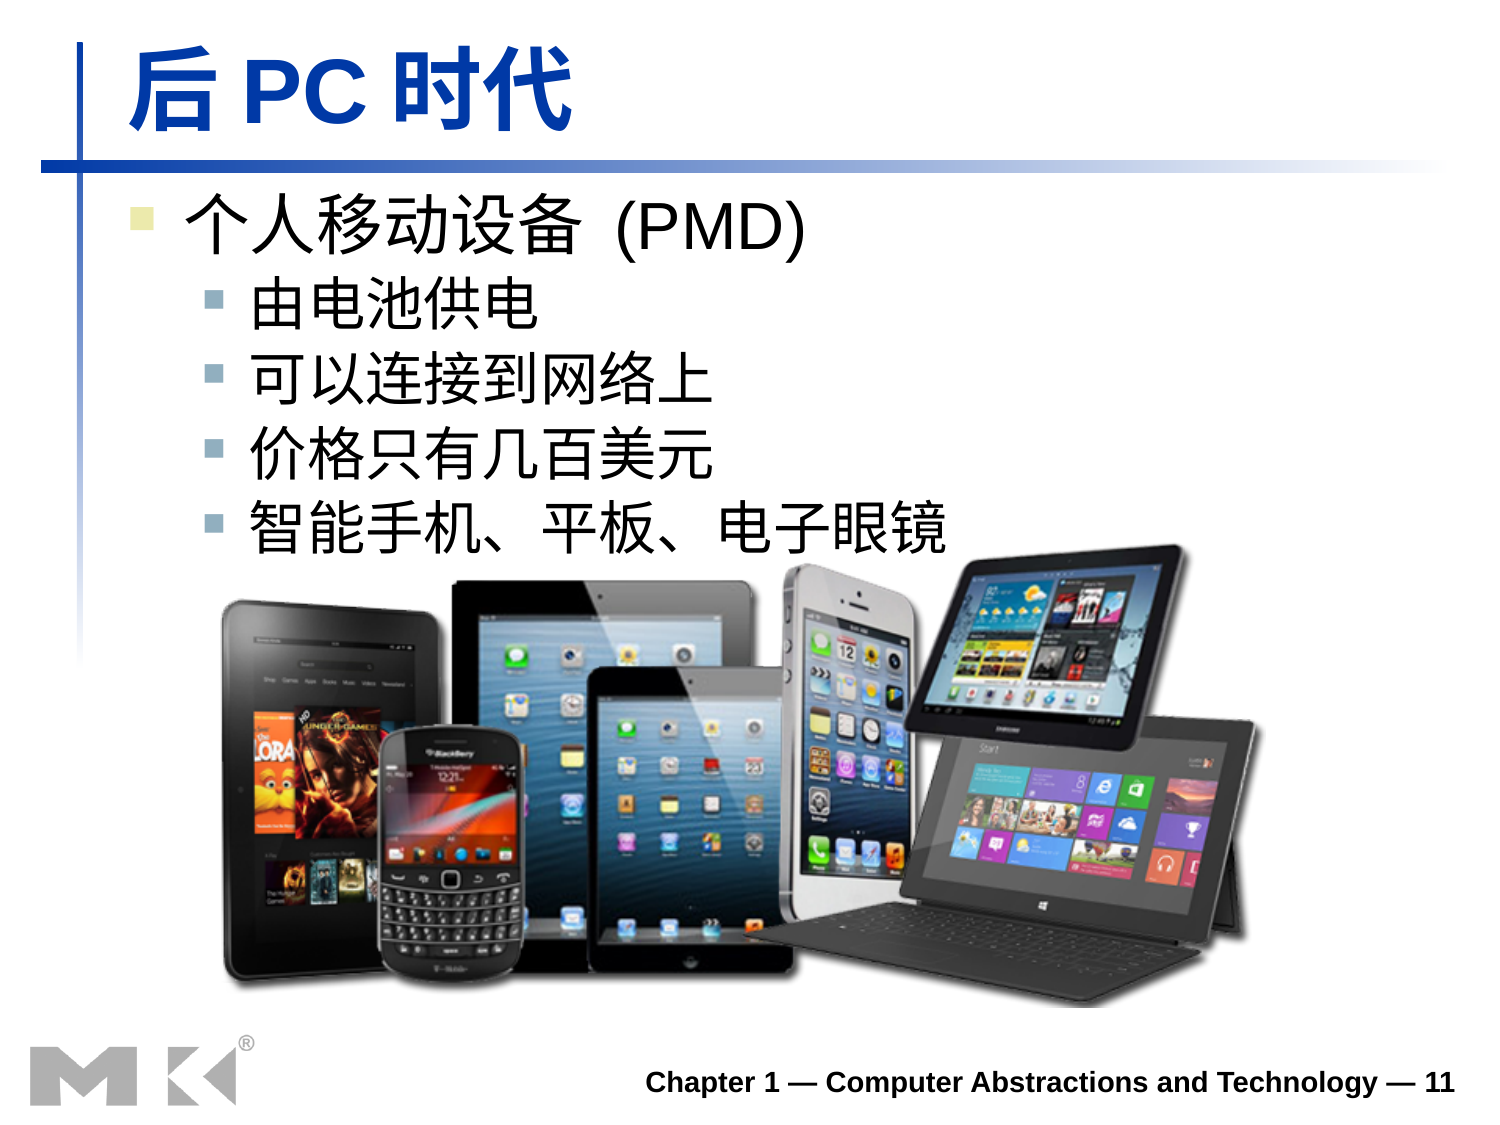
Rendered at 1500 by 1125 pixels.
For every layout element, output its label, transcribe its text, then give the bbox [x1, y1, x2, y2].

picture [194, 538, 1266, 1008]
title 后PC时代 [111, 0, 1468, 150]
picture [29, 1034, 255, 1106]
text_box Di [815, 161, 819, 173]
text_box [700, 161, 706, 173]
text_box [722, 161, 726, 173]
text_box 个人移动设备 (PMD) 由电池供电 可以连接到网络上 价格只有几百美元 智能手机、平板、电子眼镜 [112, 184, 1469, 1024]
text_box [436, 161, 440, 173]
text_box Di [793, 161, 797, 173]
text_box IF [612, 161, 617, 173]
footer Chapter 1 — Computer Abstractions and Technology — 11 [277, 1046, 1471, 1106]
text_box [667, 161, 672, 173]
